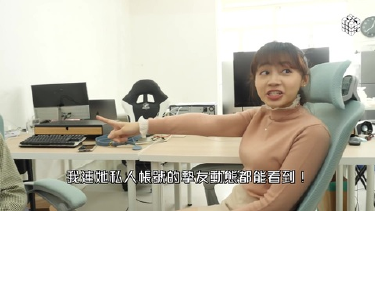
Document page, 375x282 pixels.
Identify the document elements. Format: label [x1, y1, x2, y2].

picture [0, 0, 375, 212]
